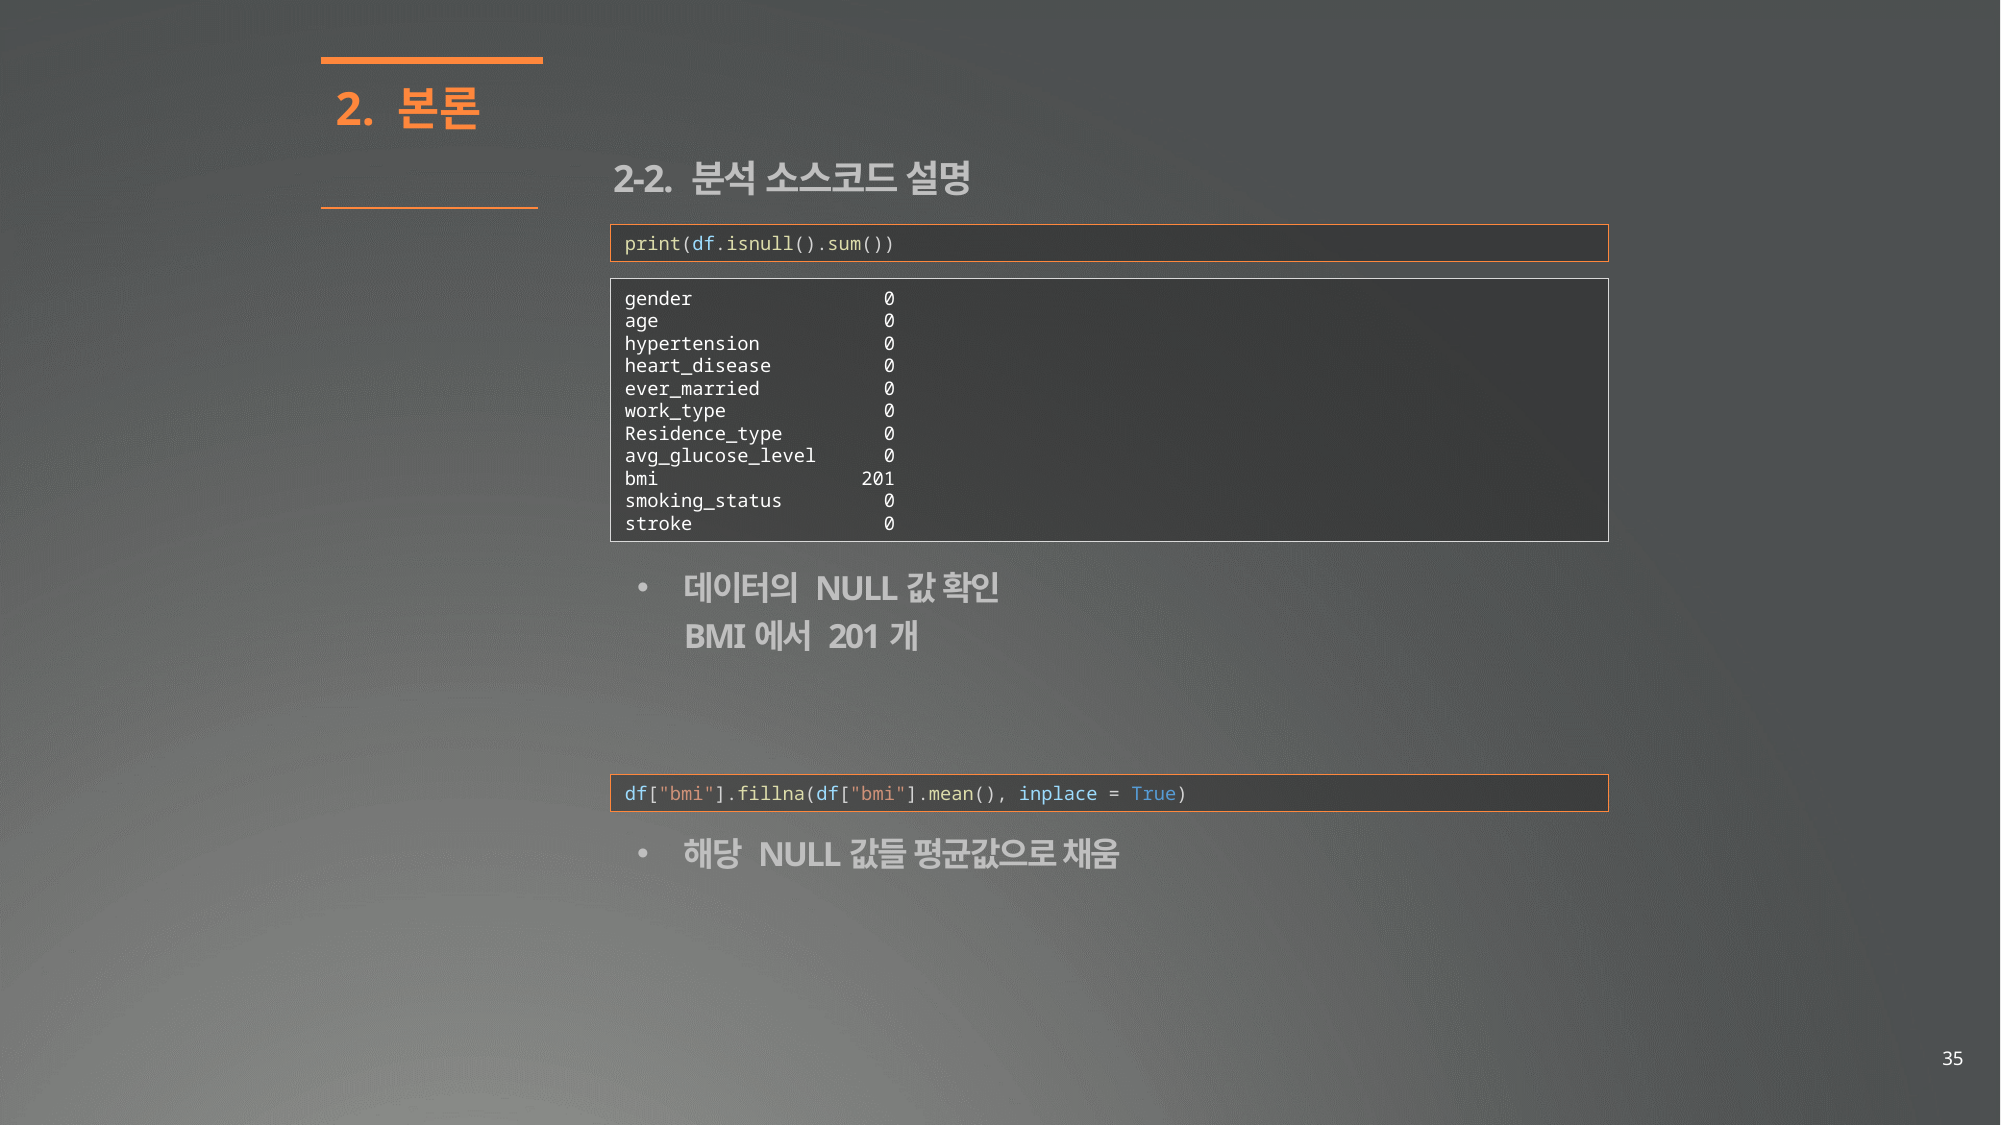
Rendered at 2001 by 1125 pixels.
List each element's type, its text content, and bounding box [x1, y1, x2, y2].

picture [0, 0, 2001, 1125]
text_box gender 0 age 0 hypertension 0 heart_disease 0 ever_married 0 work_type 0 Residence_type 0 avg_glucose_level 0 bmi 201 smoking_status 0 stroke 0 [610, 278, 1609, 542]
text_box 2-2. 분석 소스코드 설명 [598, 147, 1249, 208]
text_box df["bmi"].fillna(df["bmi"].mean(), inplace = True) [610, 774, 1609, 812]
text_box 데이터의 NULL값 확인 BMI에서 201개 [622, 551, 1607, 690]
text_box print(df.isnull().sum()) [610, 224, 1609, 262]
text_box 해당 NULL값들 평균값으로 채움 [622, 818, 1607, 941]
text_box 2. 본론 [320, 72, 611, 143]
